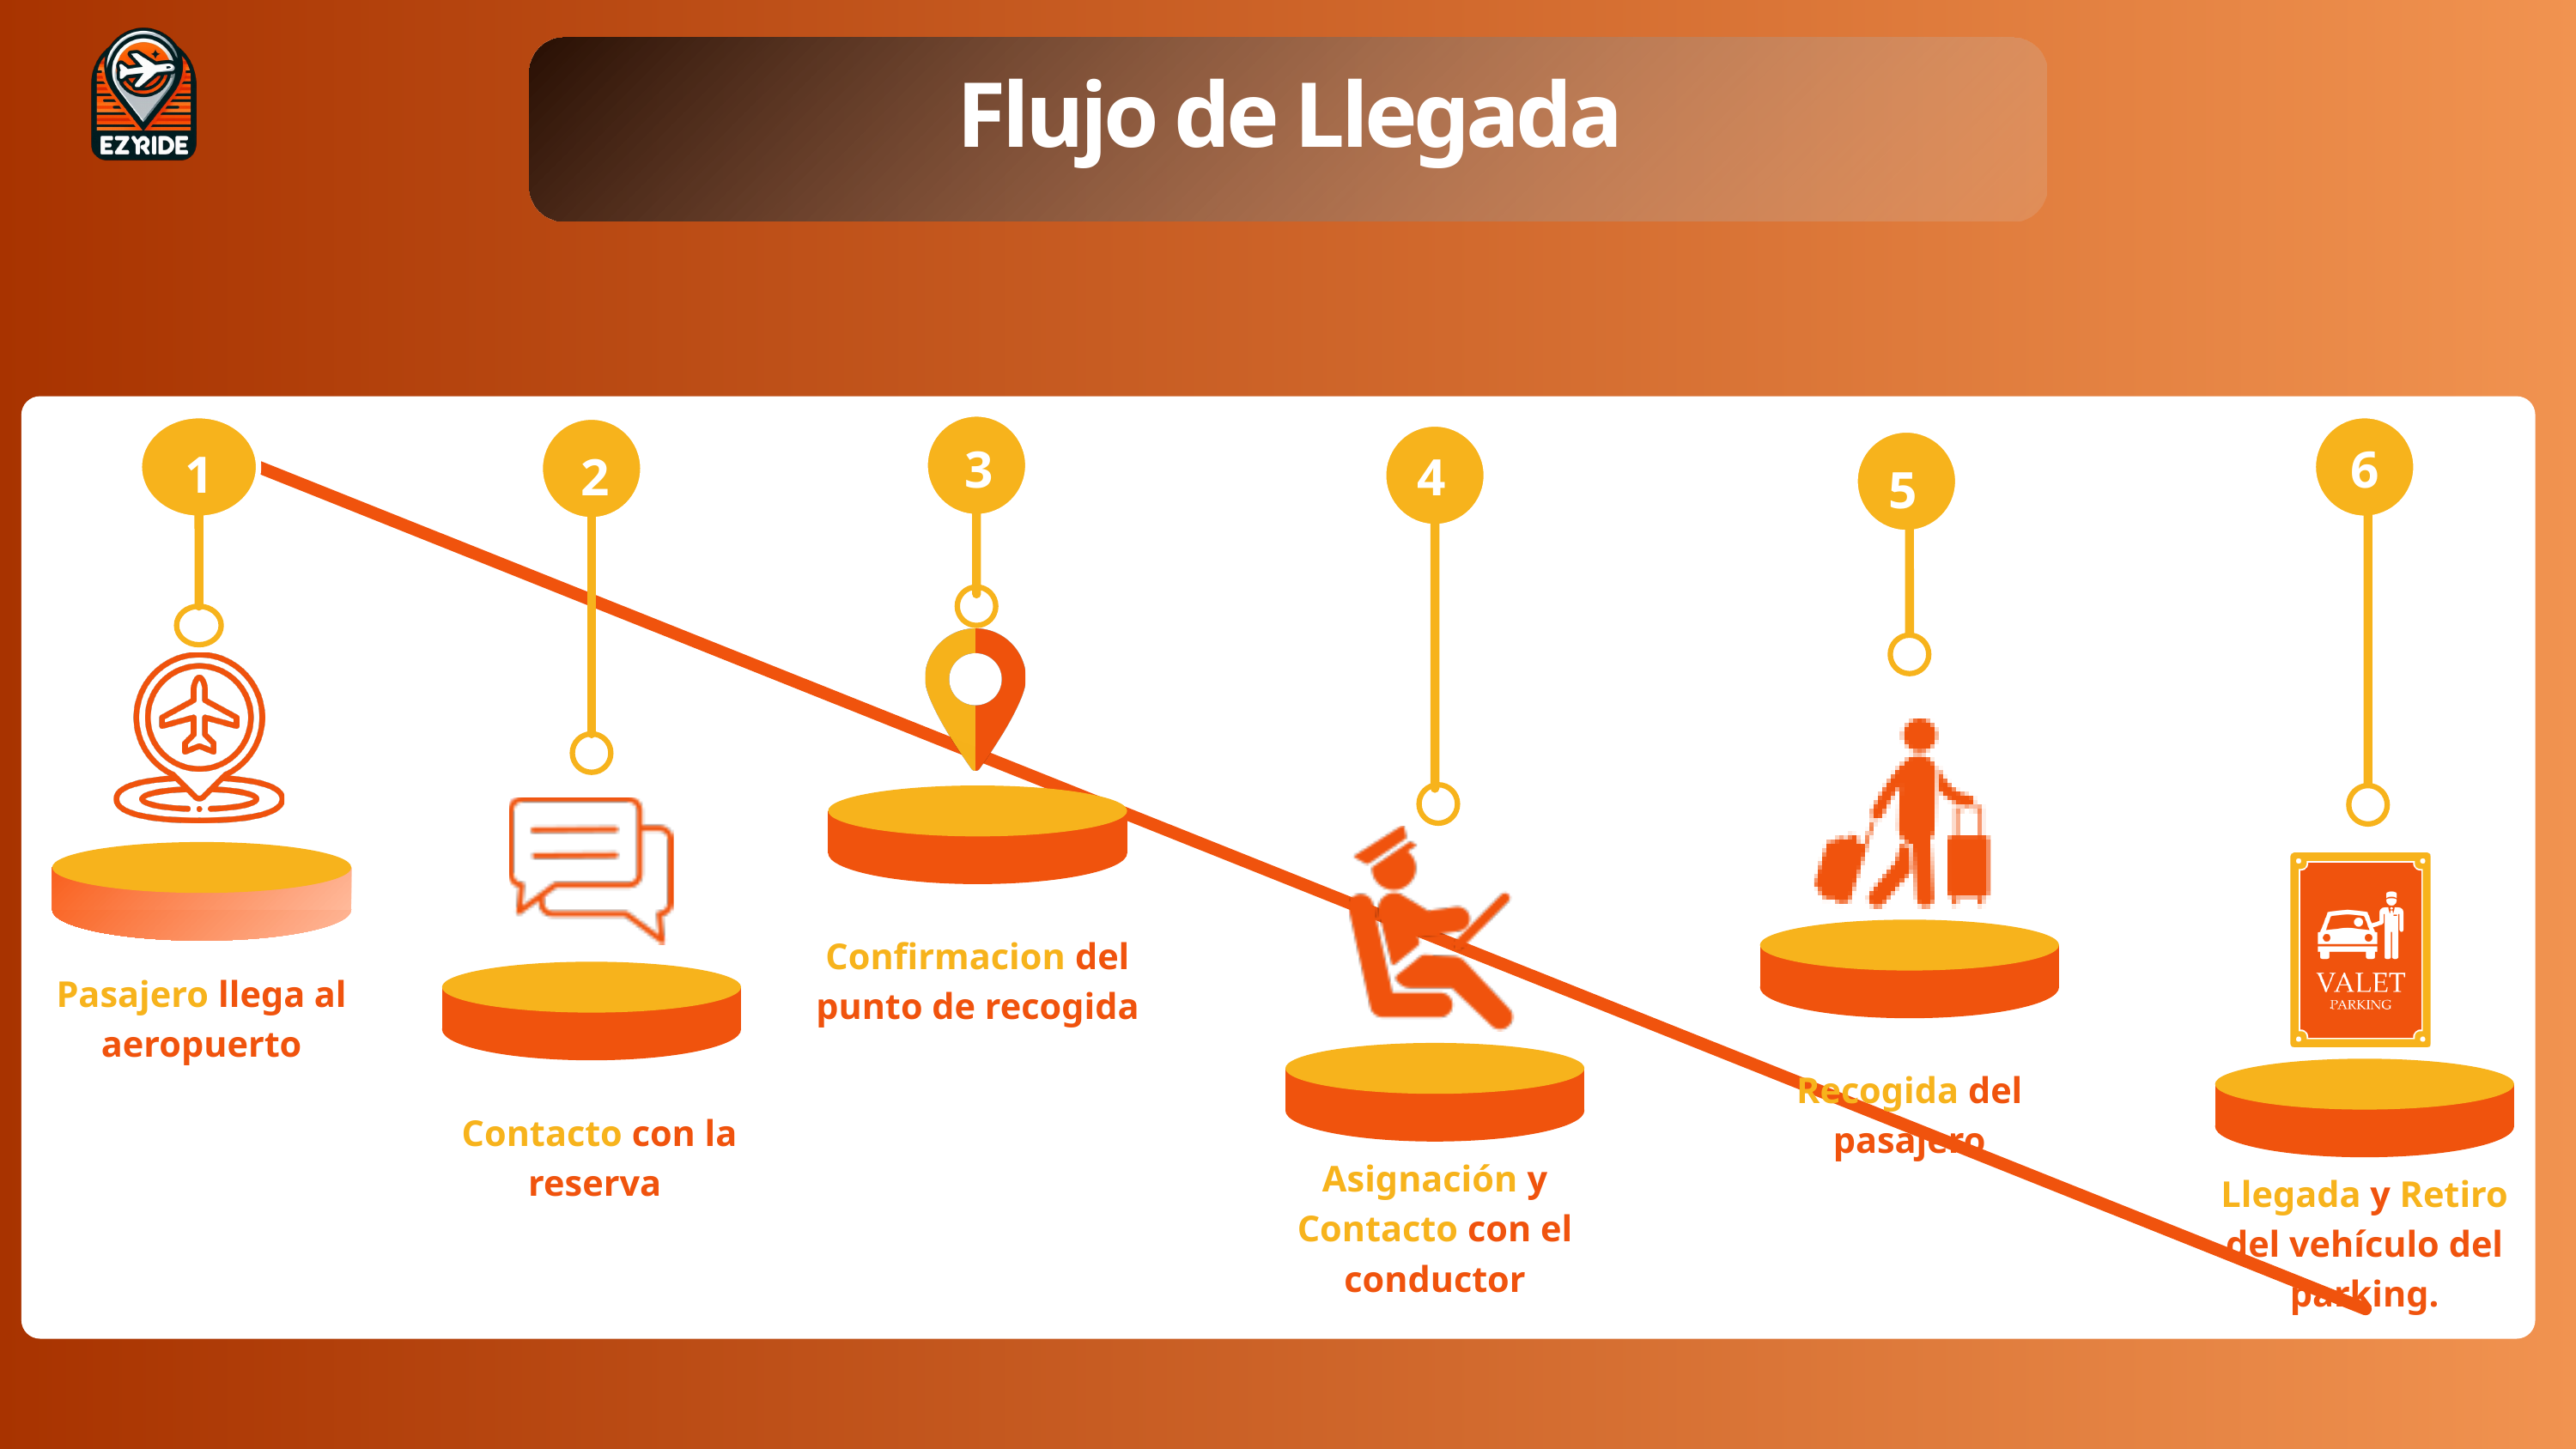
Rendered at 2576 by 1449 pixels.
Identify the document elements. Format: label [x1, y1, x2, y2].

text_box [86, 24, 204, 167]
text_box [21, 396, 2536, 1346]
text_box [529, 37, 2047, 221]
